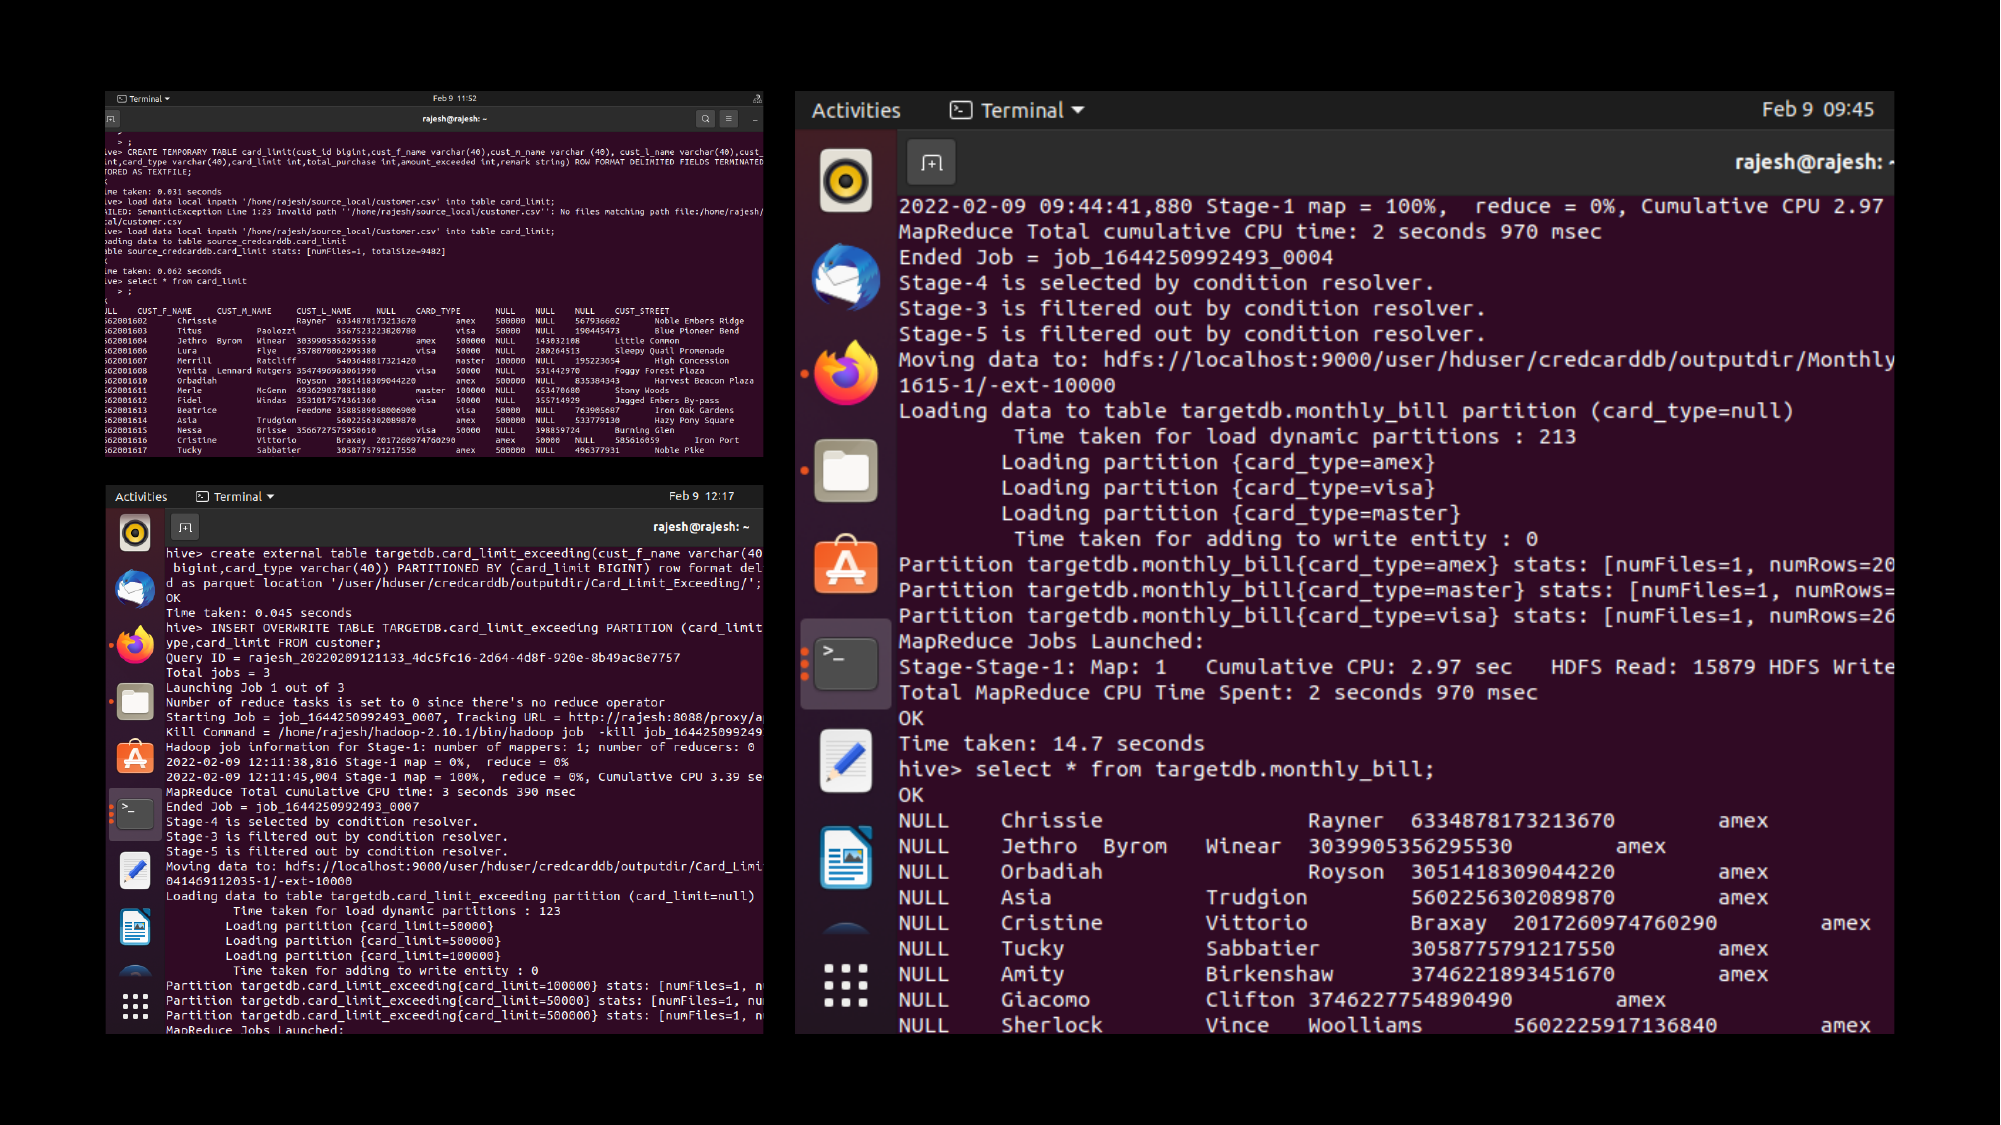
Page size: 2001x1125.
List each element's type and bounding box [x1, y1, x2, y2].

text_box [0, 0, 2000, 1125]
picture [104, 91, 764, 458]
picture [794, 91, 1895, 1034]
picture [105, 484, 764, 1034]
